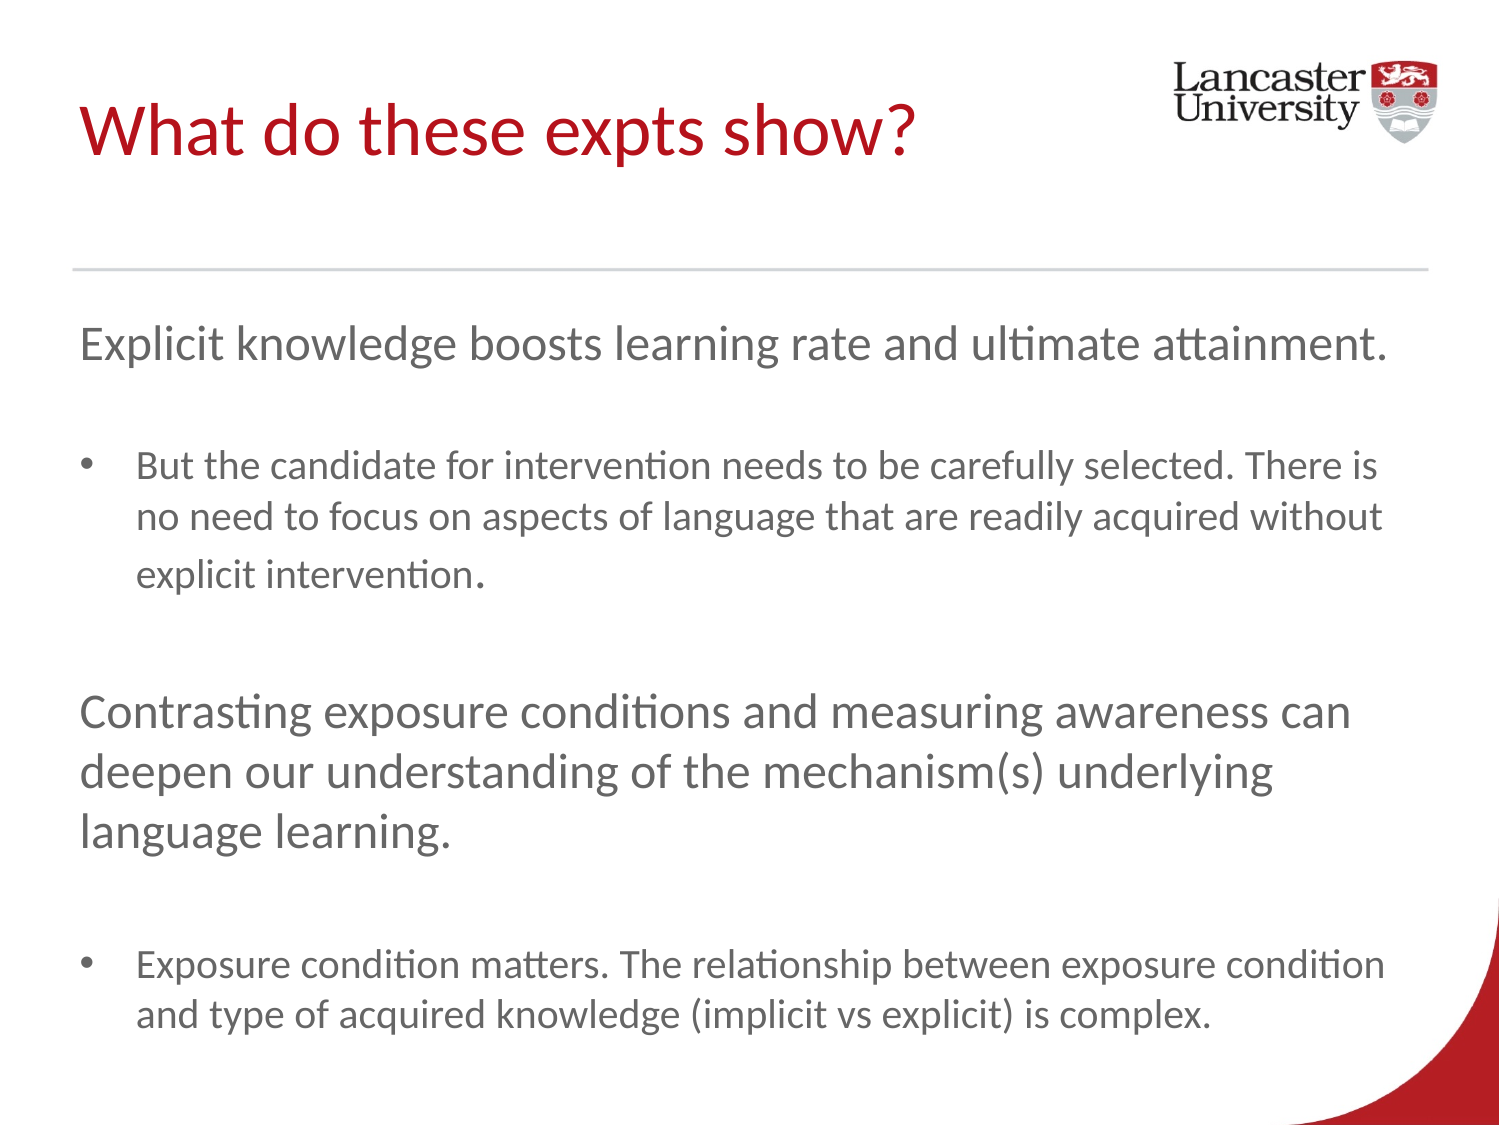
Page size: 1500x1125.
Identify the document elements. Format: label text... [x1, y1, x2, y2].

list Explicit knowledge boosts learning rate and ultimate attainment. But the candidate for intervention needs to be carefully selected. There is no need to focus on aspects of language that are readily acquired without explicit intervention. Contrasting exposure conditions and measuring awareness can deepen our understanding of the mechanism(s) underlying language learning. Exposure condition matters. The relationship between exposure condition and type of acquired knowledge (implicit vs explicit) is complex. [64, 302, 1447, 1083]
title What do these expts show? [64, 90, 1176, 279]
picture [0, 0, 1499, 1125]
